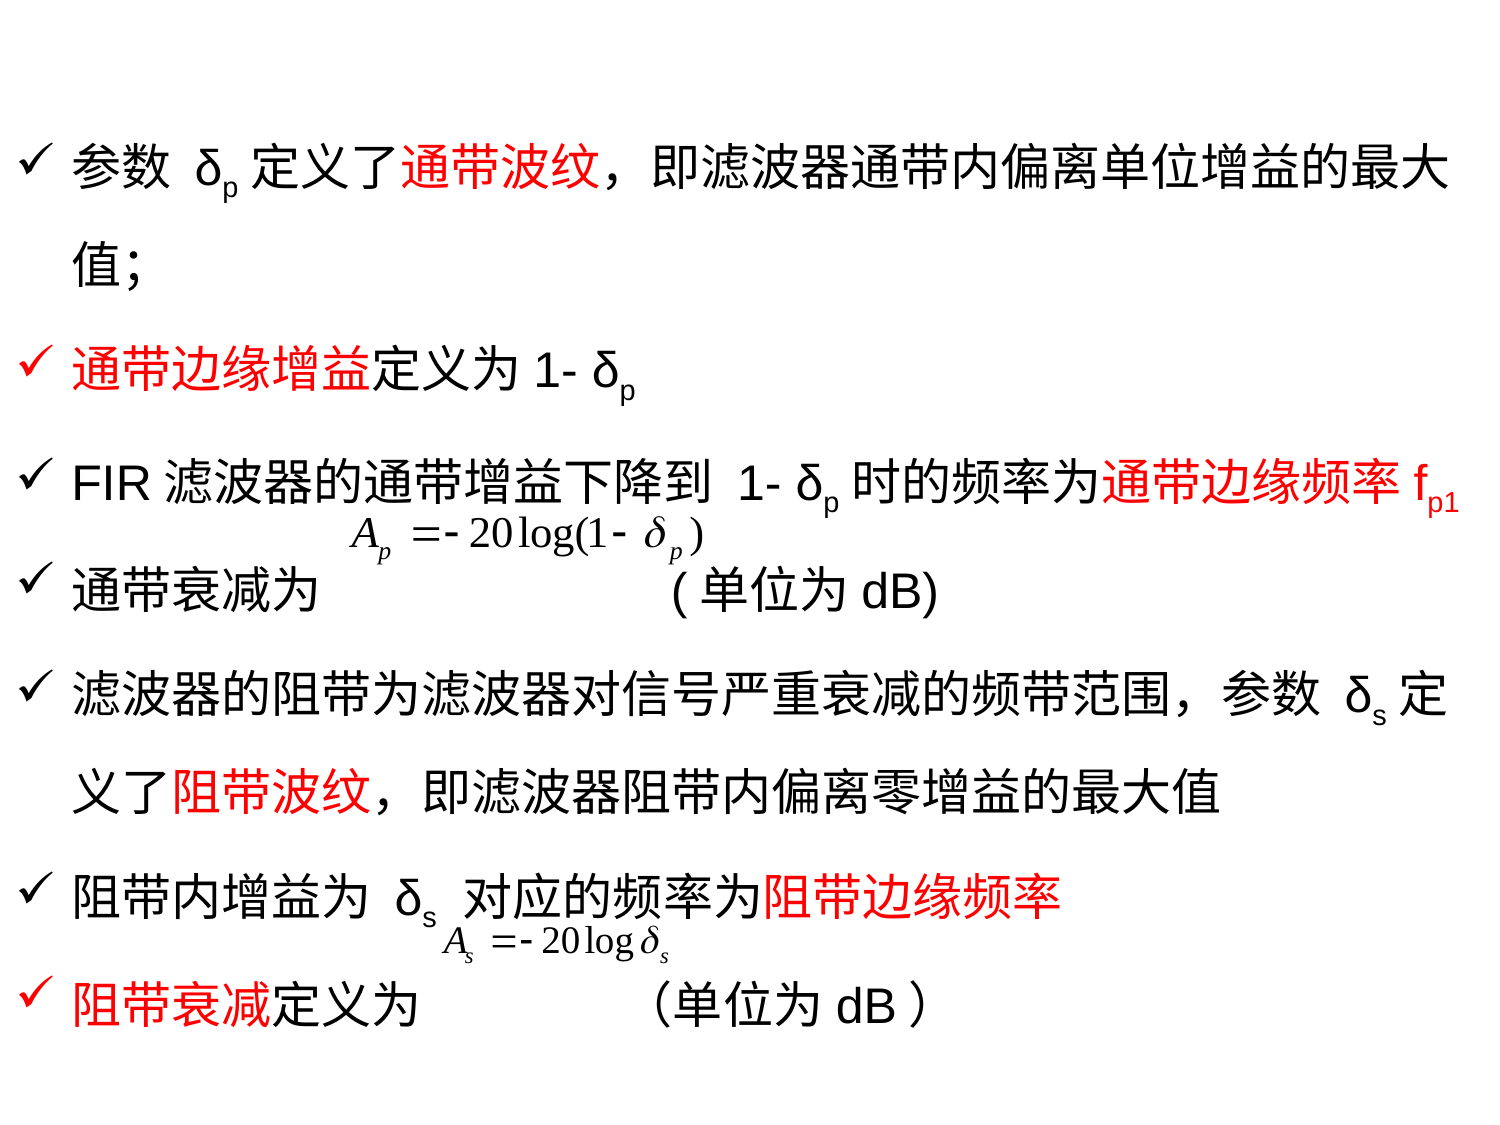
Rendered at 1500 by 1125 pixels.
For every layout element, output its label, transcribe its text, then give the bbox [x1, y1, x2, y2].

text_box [339, 503, 715, 575]
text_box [433, 913, 680, 973]
list 参数 δp定义了通带波纹，即滤波器通带内偏离单位增益的最大值； 通带边缘增益定义为1- δp FIR滤波器的通带增益下降到 1- δp时的频率为通带边缘频率fp1 通带衰减为 (单位为dB) 滤波器的阻带为滤波器对信号严重衰减的频带范围，参数 δs定义了阻带波纹，即滤波器阻带内偏离零增益的最大值 阻带内增益为 δs 对应的频率为阻带边缘频率 阻带衰减定义为 （单位为dB） [0, 93, 1477, 1125]
